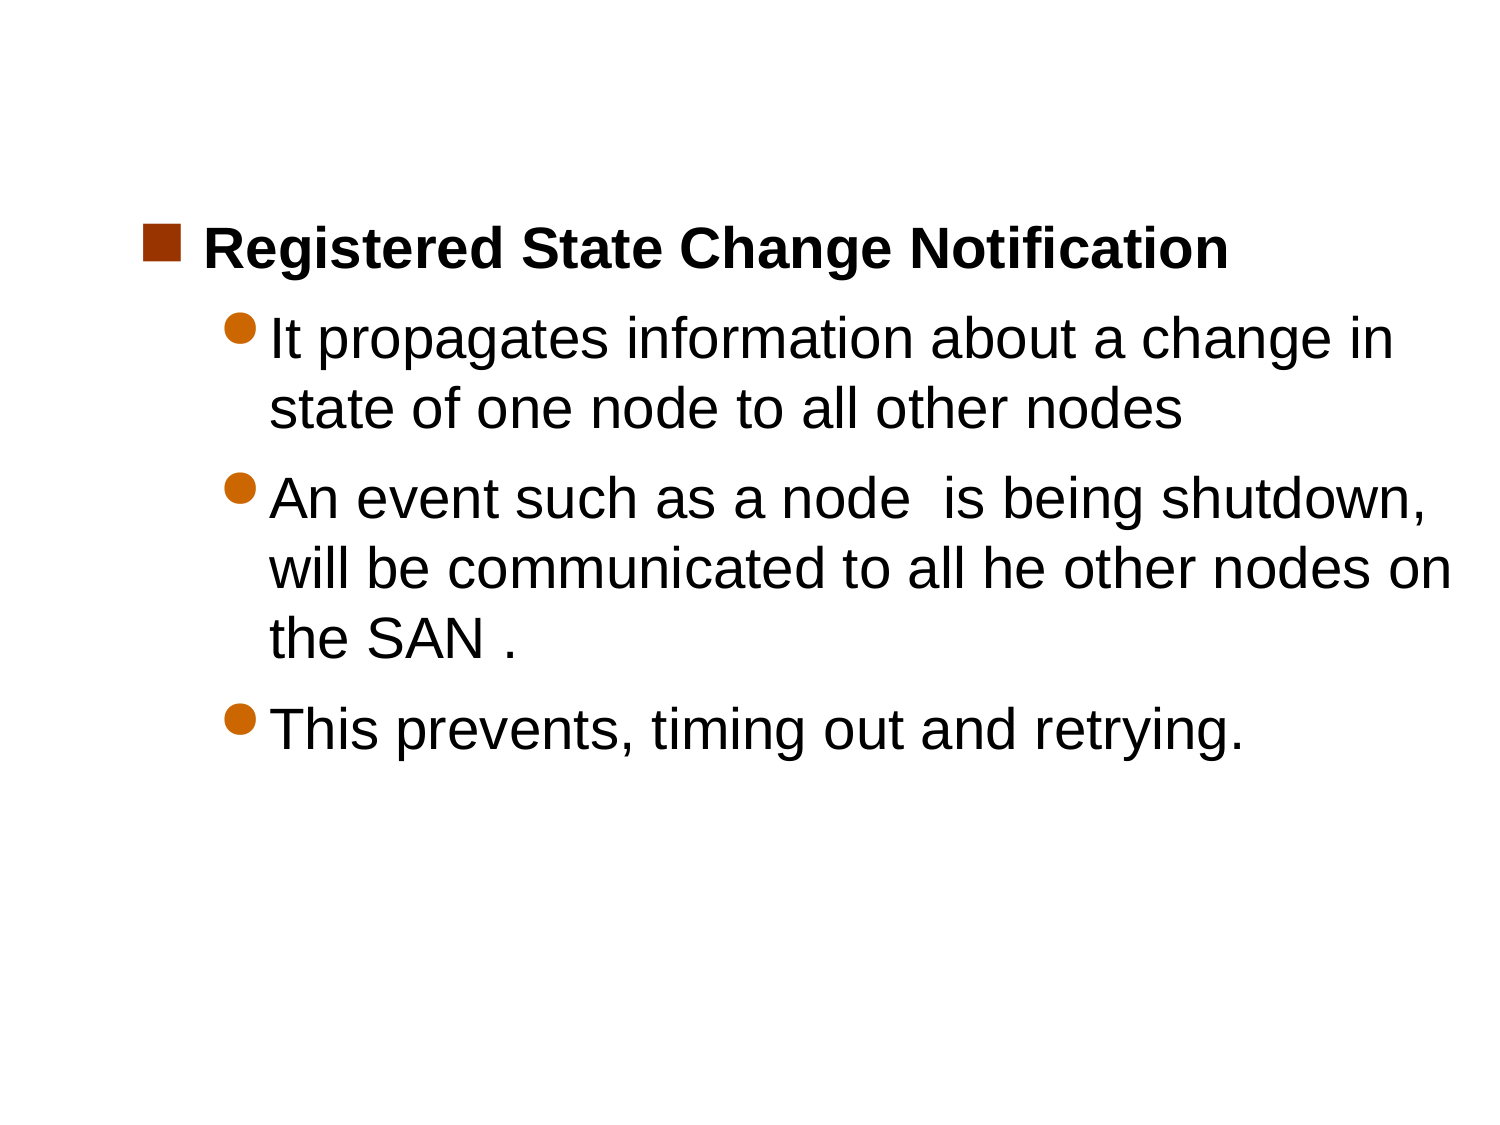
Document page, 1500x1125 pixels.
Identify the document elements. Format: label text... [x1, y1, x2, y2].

list Registered State Change Notification It propagates information about a change in state of one node to all other nodes An event such as a node is being shutdown, will be communicated to all he other nodes on the SAN . This prevents, timing out and retrying. [132, 202, 1483, 946]
